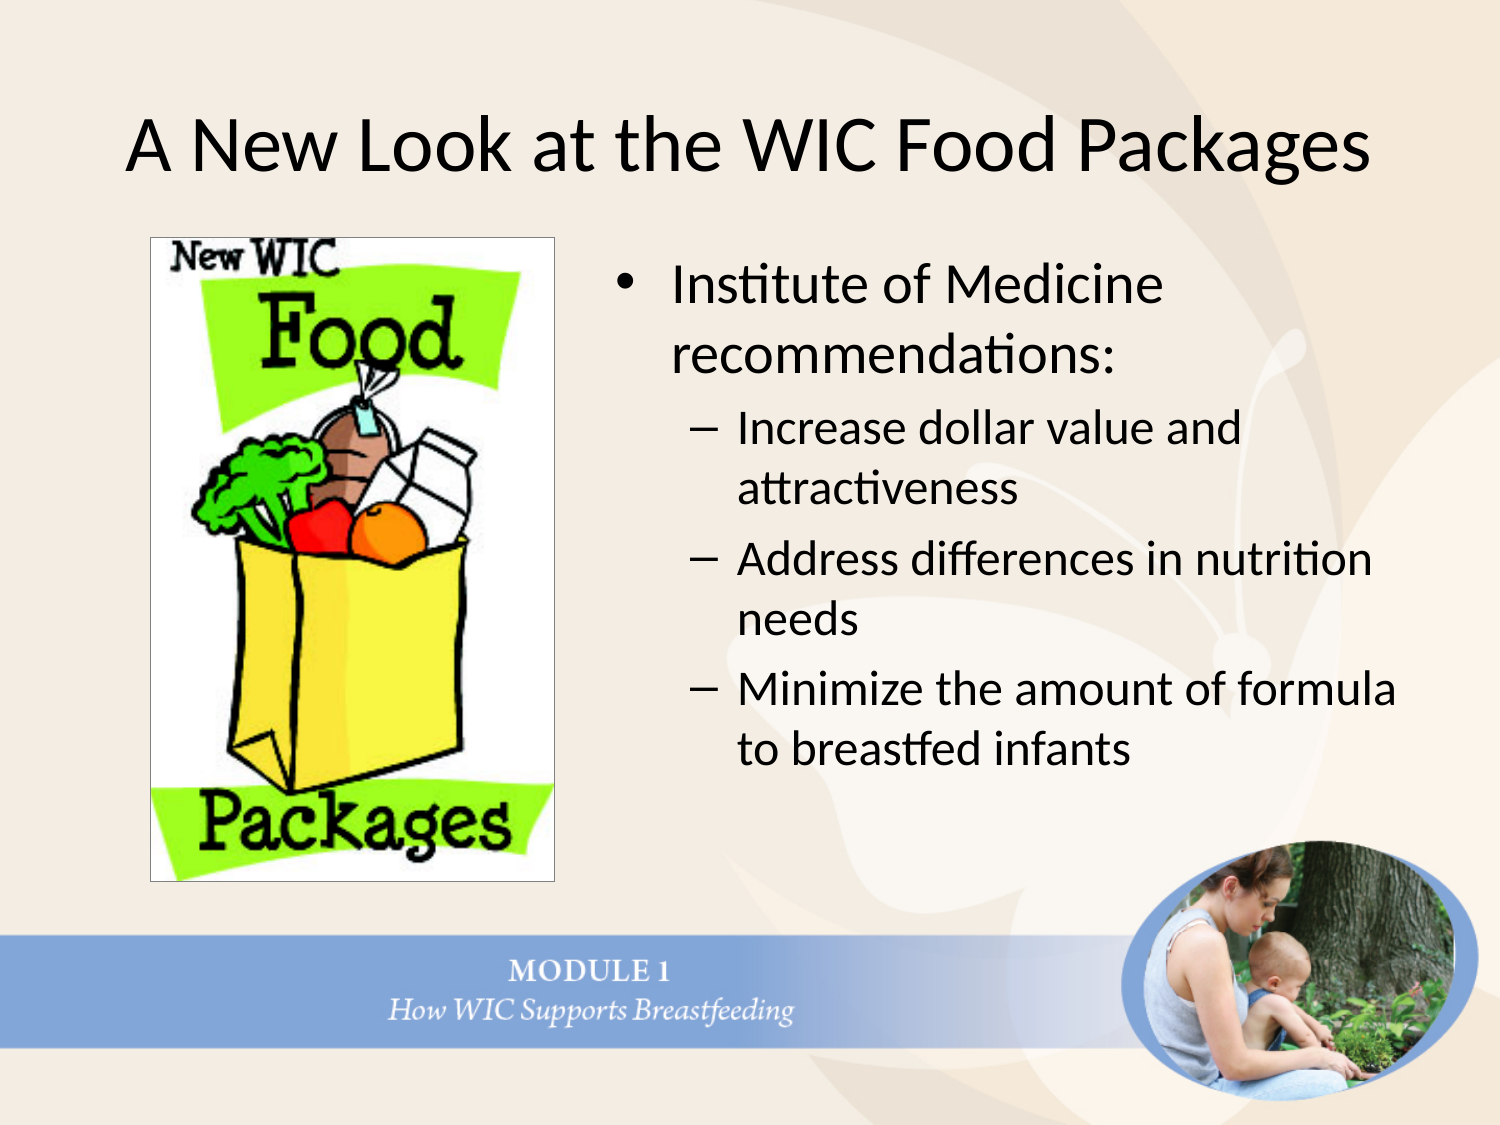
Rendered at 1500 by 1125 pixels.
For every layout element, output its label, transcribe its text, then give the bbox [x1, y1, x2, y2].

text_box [149, 237, 555, 882]
title A New Look at the WIC Food Packages [75, 45, 1425, 233]
list Institute of Medicine recommendations: Increase dollar value and attractiveness Address differences in nutrition needs Minimize the amount of formula to breastfed infants [600, 237, 1425, 1005]
picture [0, 0, 1500, 1125]
